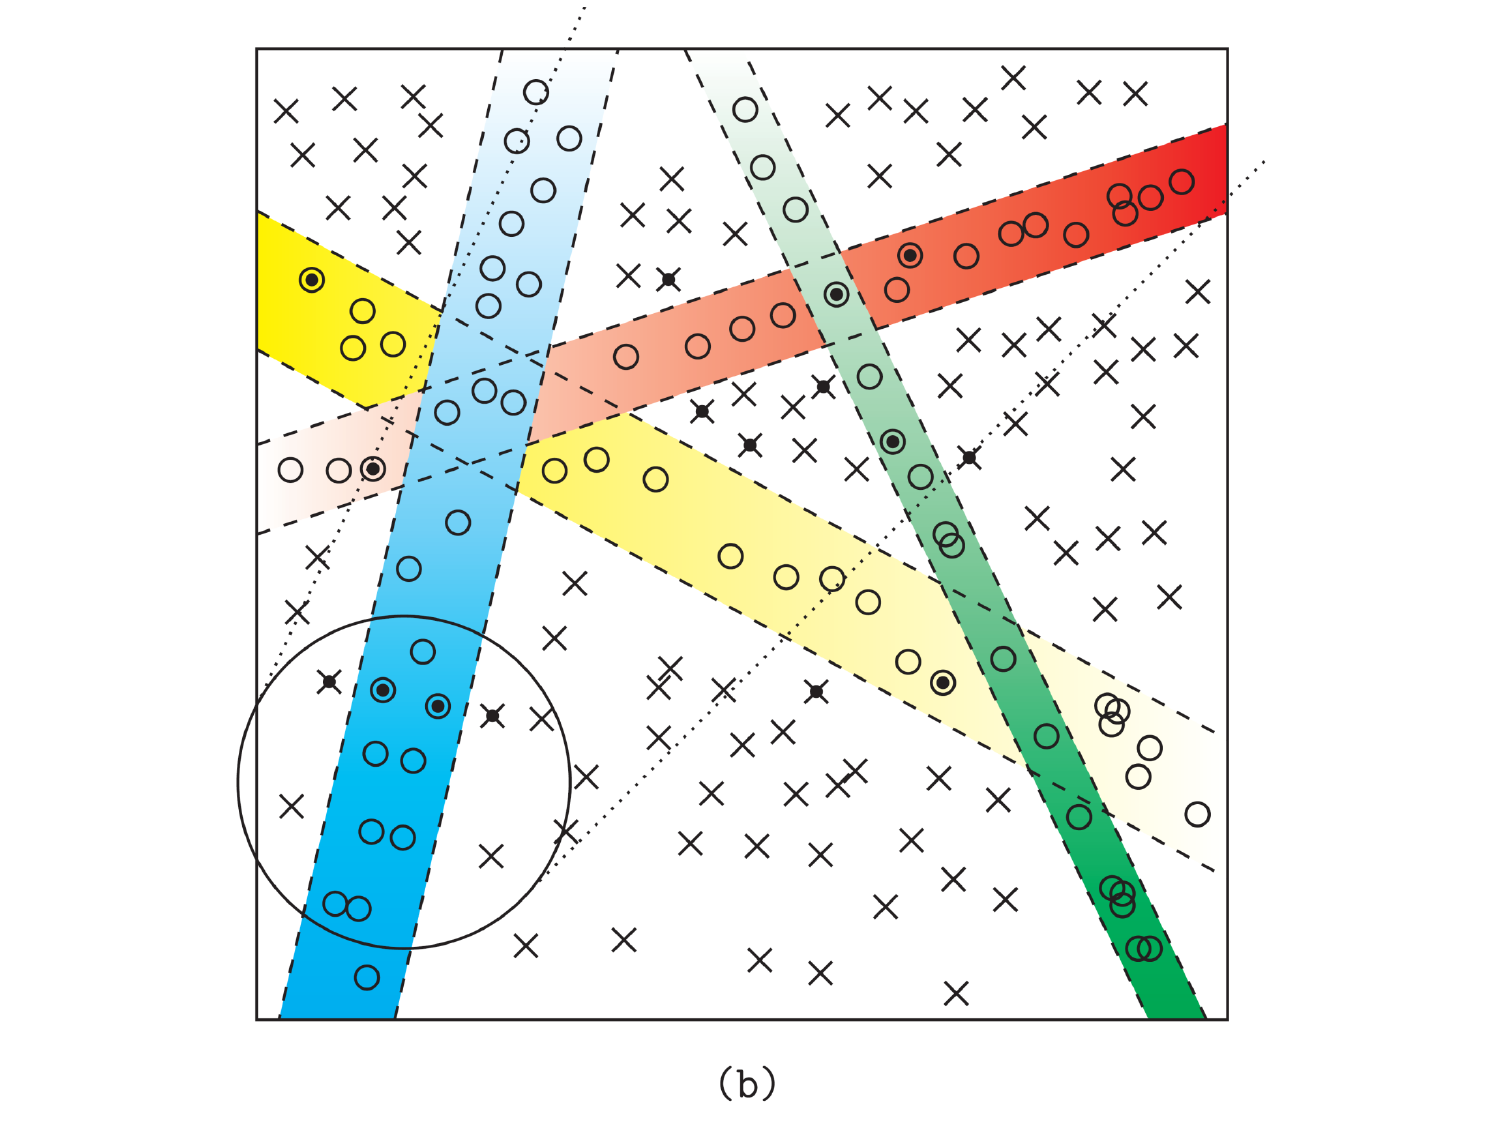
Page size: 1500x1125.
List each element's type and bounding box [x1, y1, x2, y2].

picture [231, 6, 1269, 1109]
